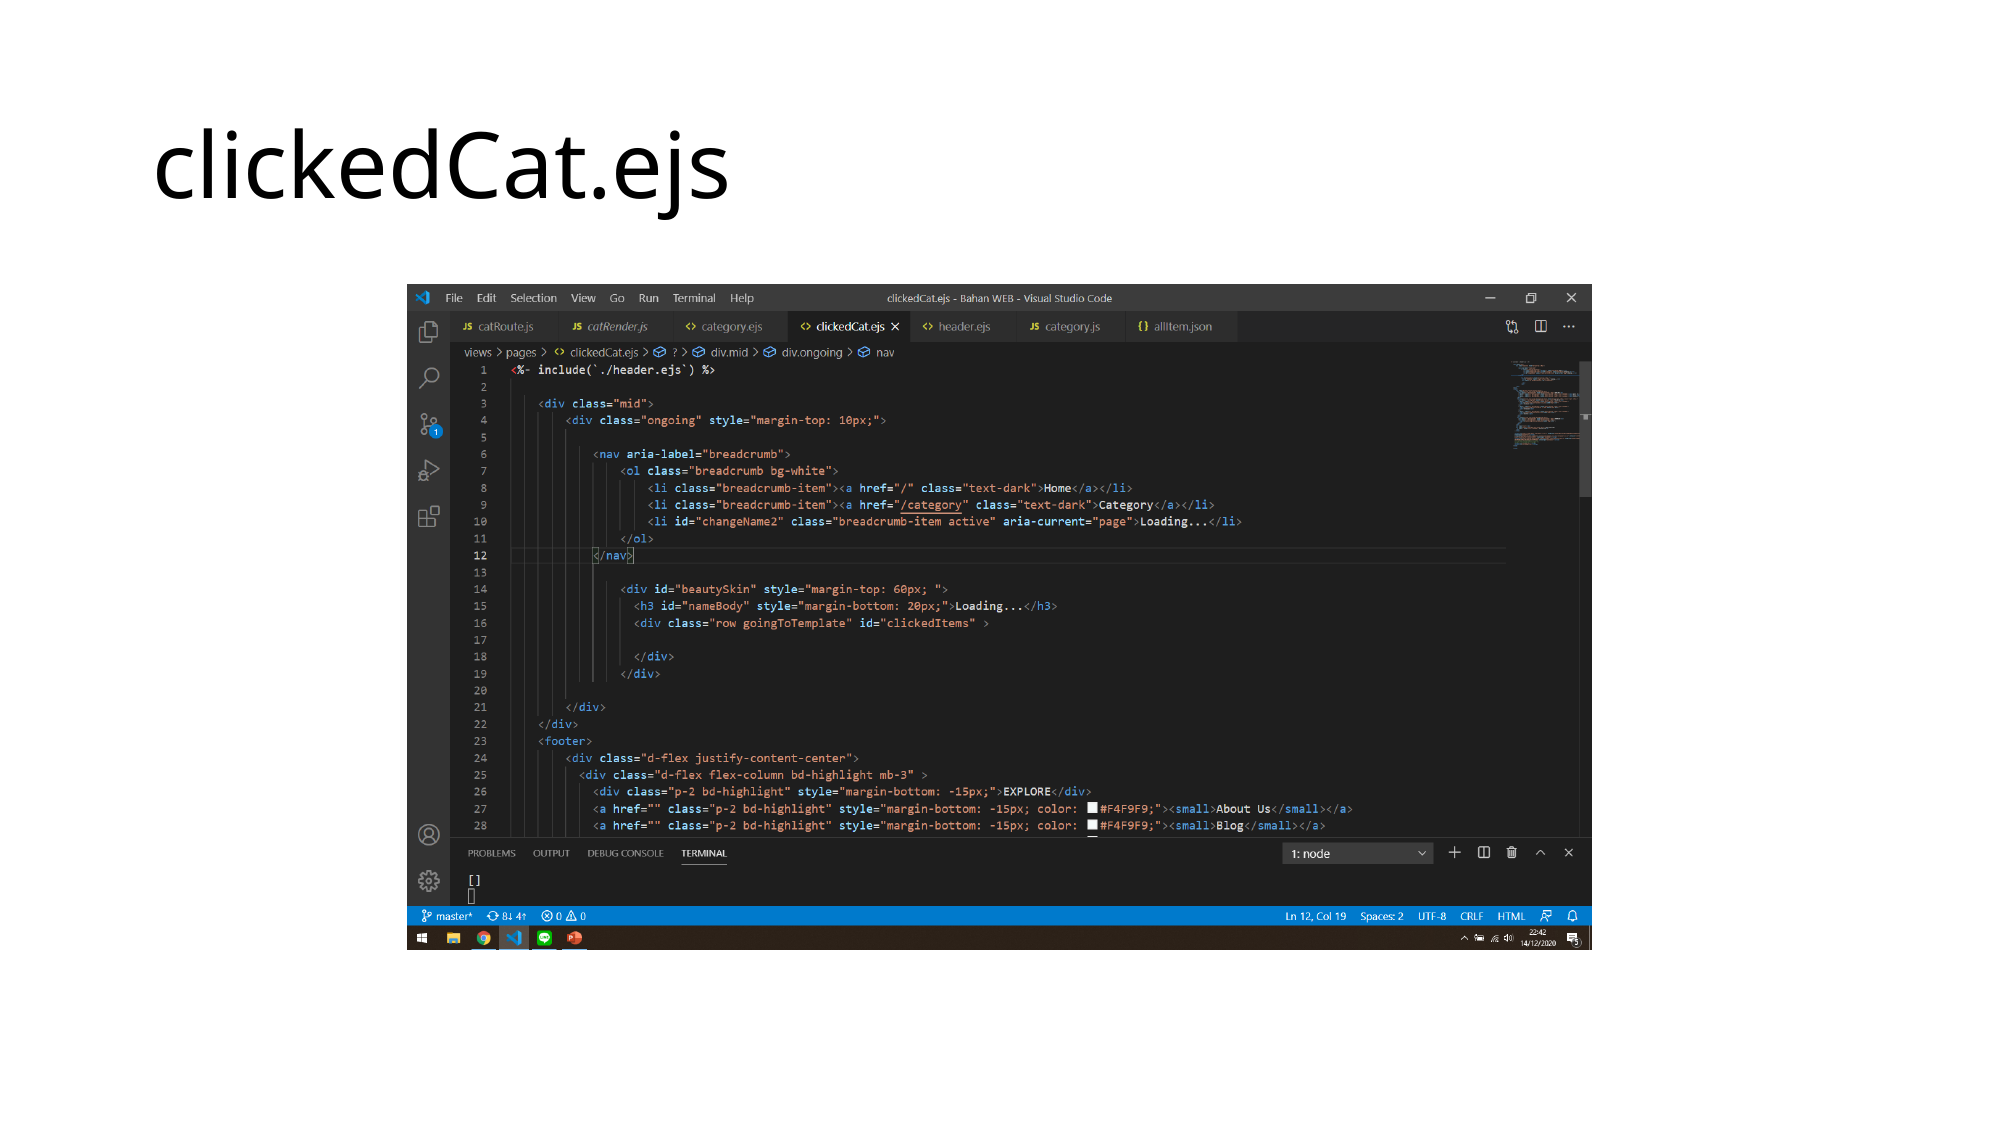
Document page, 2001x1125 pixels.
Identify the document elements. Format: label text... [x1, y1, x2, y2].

title clickedCat.ejs [137, 59, 1863, 278]
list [407, 284, 1592, 950]
